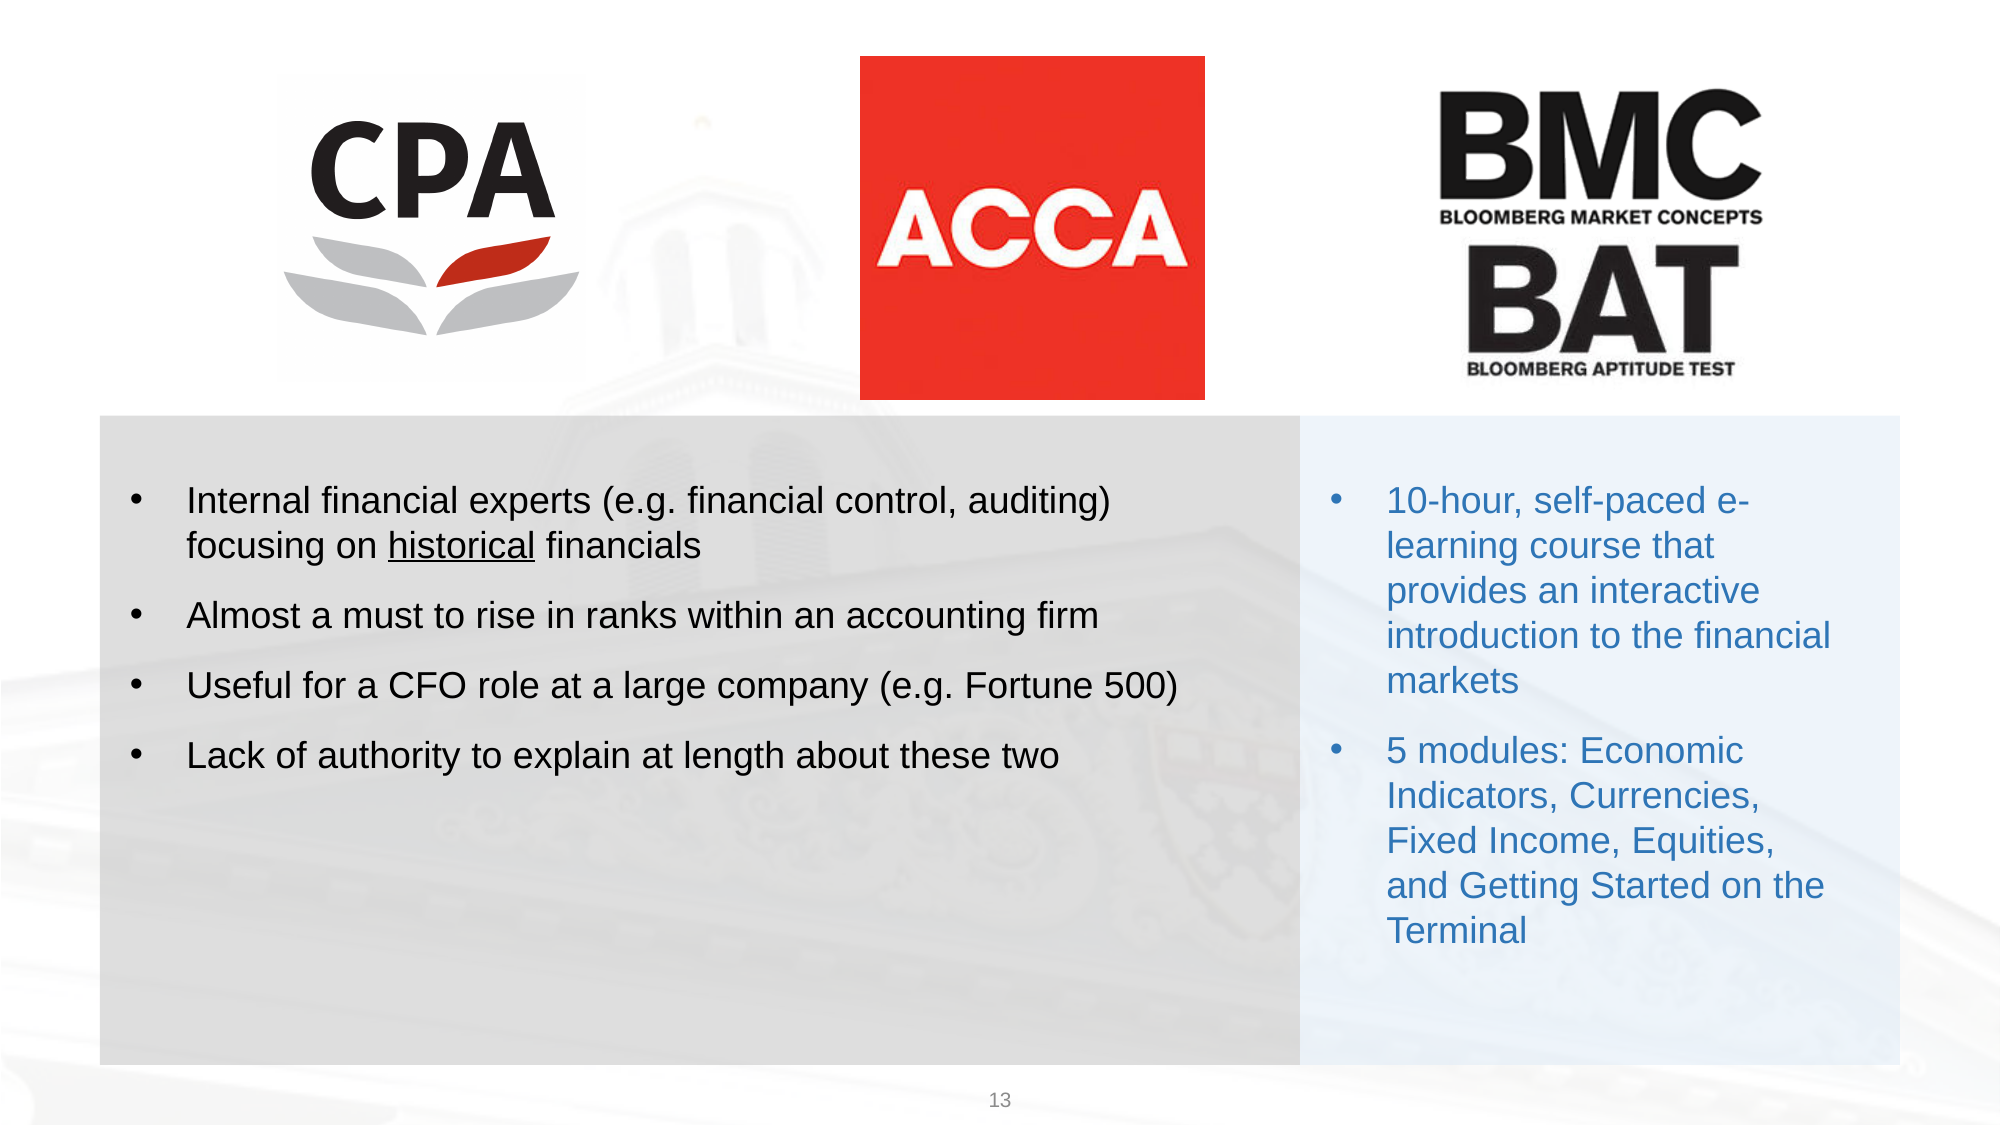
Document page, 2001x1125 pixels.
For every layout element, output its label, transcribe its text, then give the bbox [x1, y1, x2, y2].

text_box 10-hour, self-paced e-learning course that provides an interactive introduction to the financial markets 5 modules: Economic Indicators, Currencies, Fixed Income, Equities, and Getting Started on the Terminal [1299, 415, 1901, 1066]
slide_number 13 [774, 1066, 1225, 1125]
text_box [1419, 64, 1781, 392]
text_box Internal financial experts (e.g. financial control, auditing) focusing on historical financials Almost a must to rise in ranks within an accounting firm Useful for a CFO role at a large company (e.g. Fortune 500) Lack of authority to explain at length about these two [99, 415, 1299, 1066]
picture [860, 56, 1205, 400]
picture [277, 74, 586, 382]
